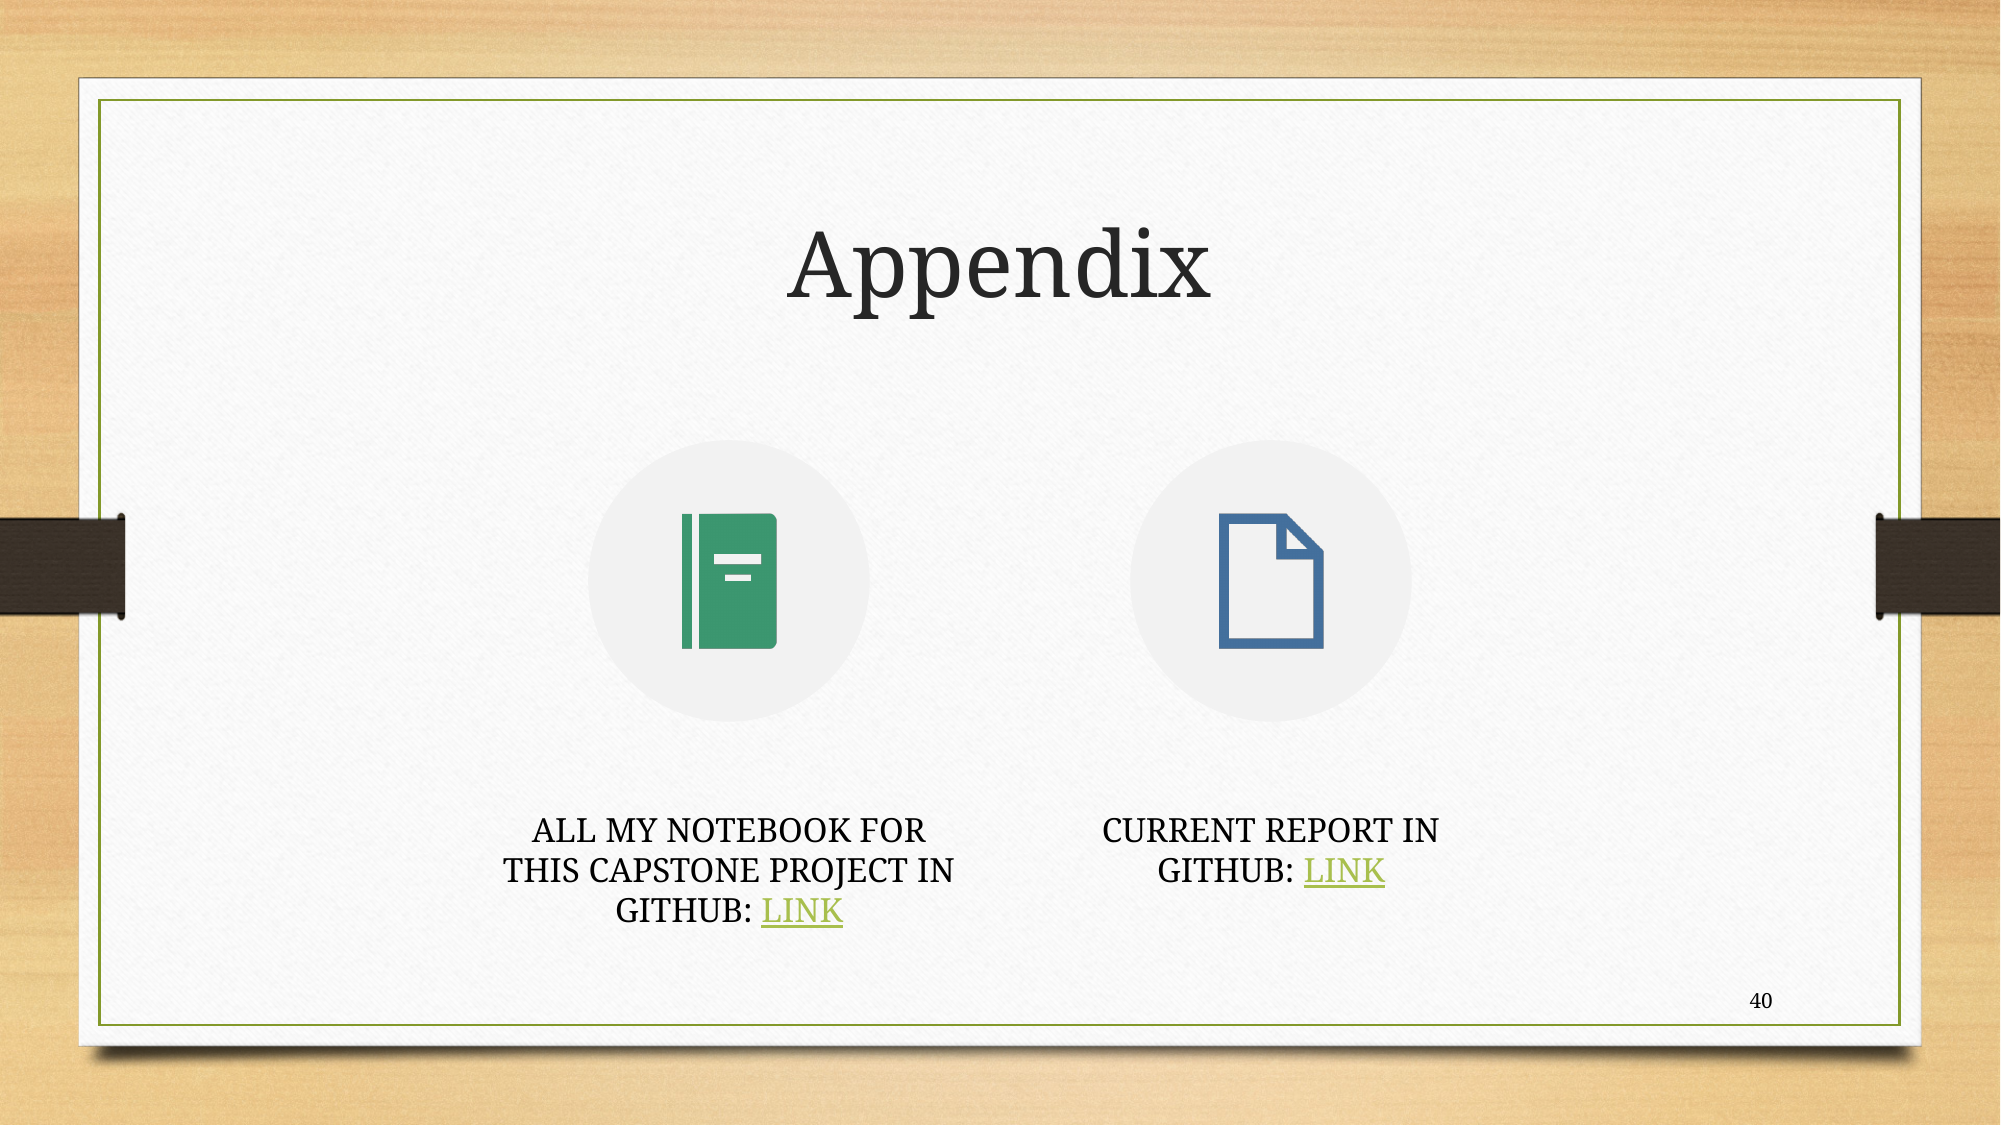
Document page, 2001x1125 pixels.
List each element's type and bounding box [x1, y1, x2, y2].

text_box [0, 0, 2000, 1125]
list [212, 438, 1788, 929]
